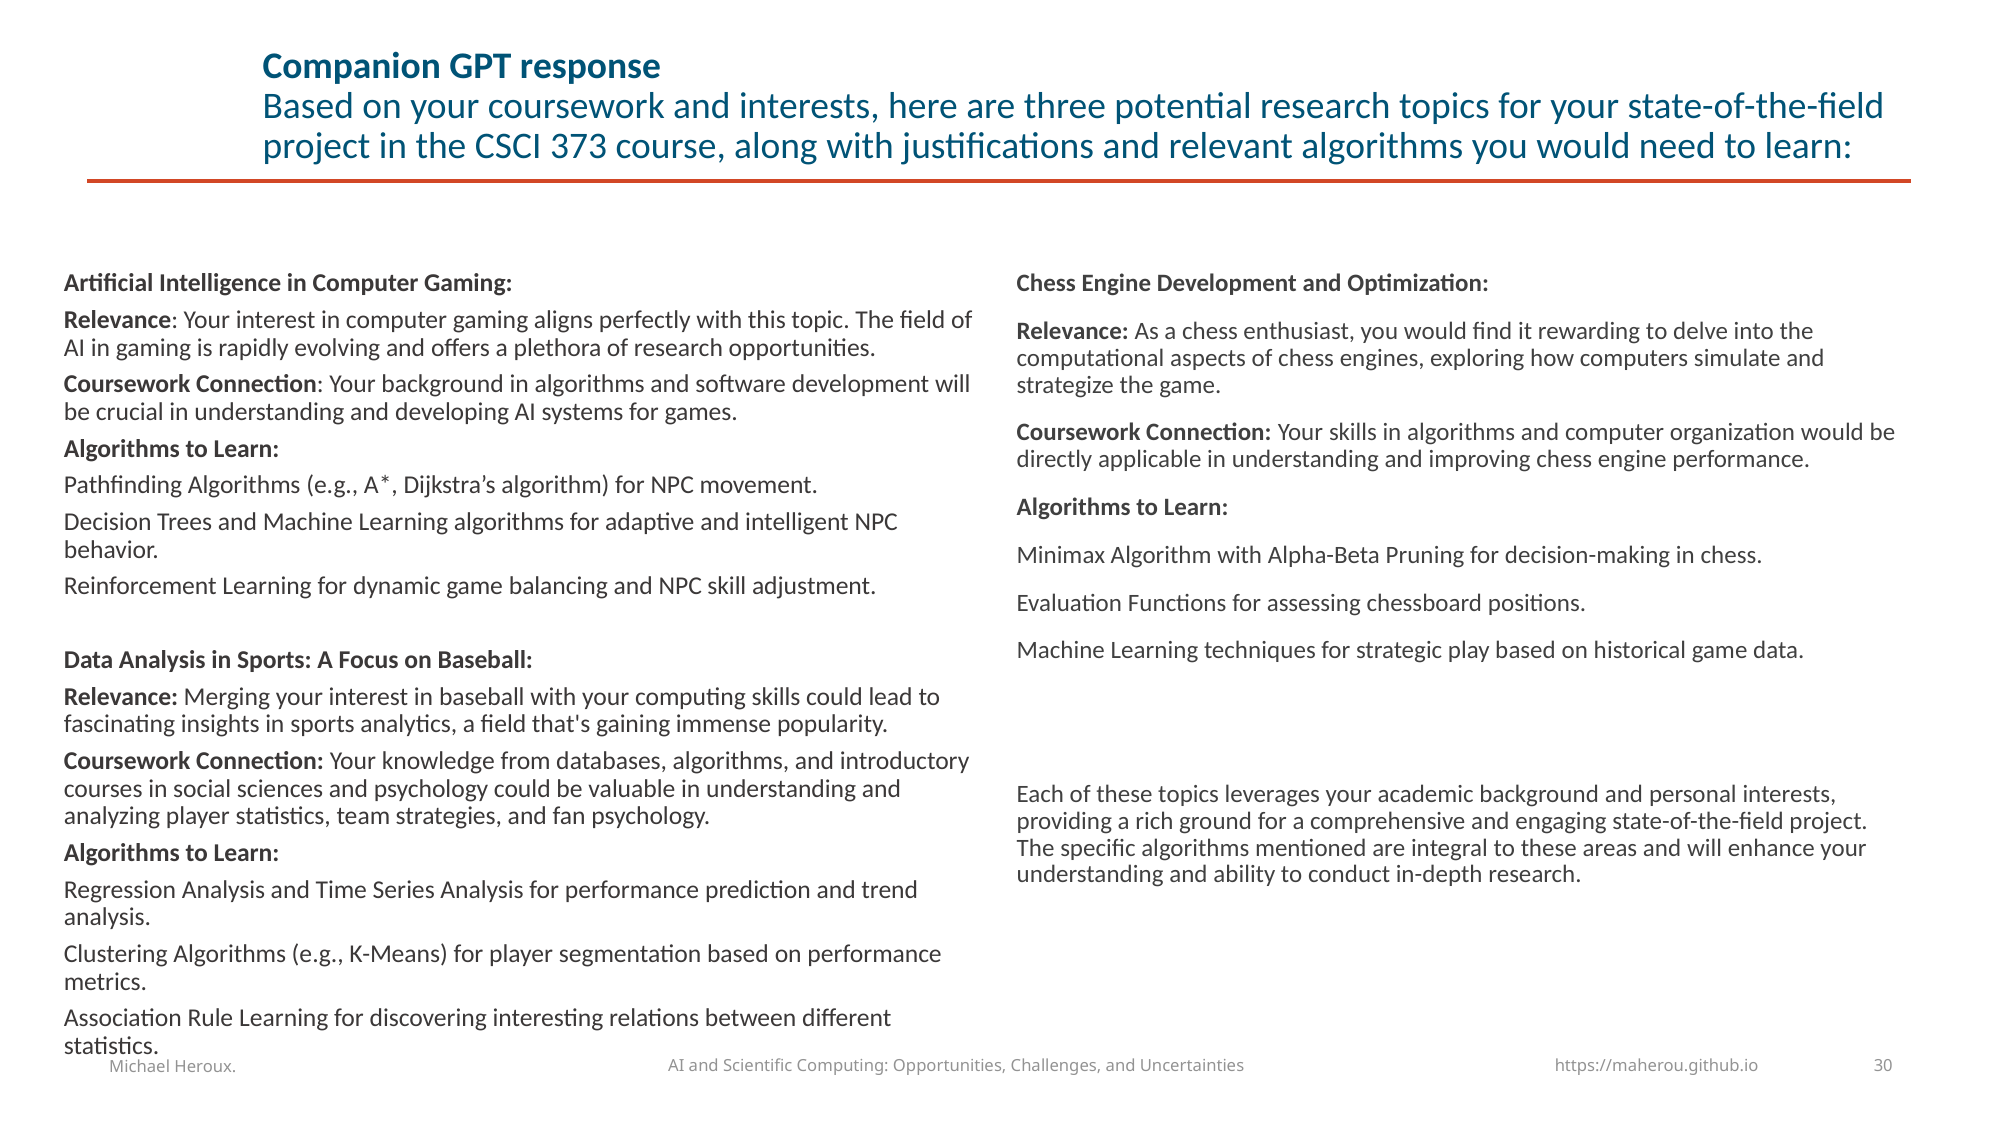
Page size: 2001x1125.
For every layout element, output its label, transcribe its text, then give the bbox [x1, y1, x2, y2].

text_box Companion GPT response Based on your coursework and interests, here are three potential research topics for your state-of-the-field project in the CSCI 373 course, along with justifications and relevant algorithms you would need to learn: [262, 42, 1919, 170]
slide_number https://maherou.github.io 30 [1370, 1054, 1908, 1078]
footer AI and Scientific Computing: Opportunities, Challenges, and Uncertainties [988, 1054, 1268, 1078]
text_box Chess Engine Development and Optimization: Relevance: As a chess enthusiast, you would find it rewarding to delve into the computational aspects of chess engines, exploring how computers simulate and strategize the game. Coursework Connection: Your skills in algorithms and computer organization would be directly applicable in understanding and improving chess engine performance. Algorithms to Learn: Minimax Algorithm with Alpha-Beta Pruning for decision-making in chess. Evaluation Functions for assessing chessboard positions. Machine Learning techniques for strategic play based on historical game data. Each of these topics leverages your academic background and personal interests, providing a rich ground for a comprehensive and engaging state-of-the-field project. The specific algorithms mentioned are integral to these areas and will enhance your understanding and ability to conduct in-depth research. [1016, 262, 1900, 1005]
text_box Artificial Intelligence in Computer Gaming: Relevance: Your interest in computer gaming aligns perfectly with this topic. The field of AI in gaming is rapidly evolving and offers a plethora of research opportunities. Coursework Connection: Your background in algorithms and software development will be crucial in understanding and developing AI systems for games. Algorithms to Learn: Pathfinding Algorithms (e.g., A*, Dijkstra’s algorithm) for NPC movement. Decision Trees and Machine Learning algorithms for adaptive and intelligent NPC behavior. Reinforcement Learning for dynamic game balancing and NPC skill adjustment. Data Analysis in Sports: A Focus on Baseball: Relevance: Merging your interest in baseball with your computing skills could lead to fascinating insights in sports analytics, a field that's gaining immense popularity. Coursework Connection: Your knowledge from databases, algorithms, and introductory courses in social sciences and psychology could be valuable in understanding and analyzing player statistics, team strategies, and fan psychology. Algorithms to Learn: Regression Analysis and Time Series Analysis for performance prediction and trend analysis. Clustering Algorithms (e.g., K-Means) for player segmentation based on performance metrics. Association Rule Learning for discovering interesting relations between different statistics. [63, 262, 988, 1103]
